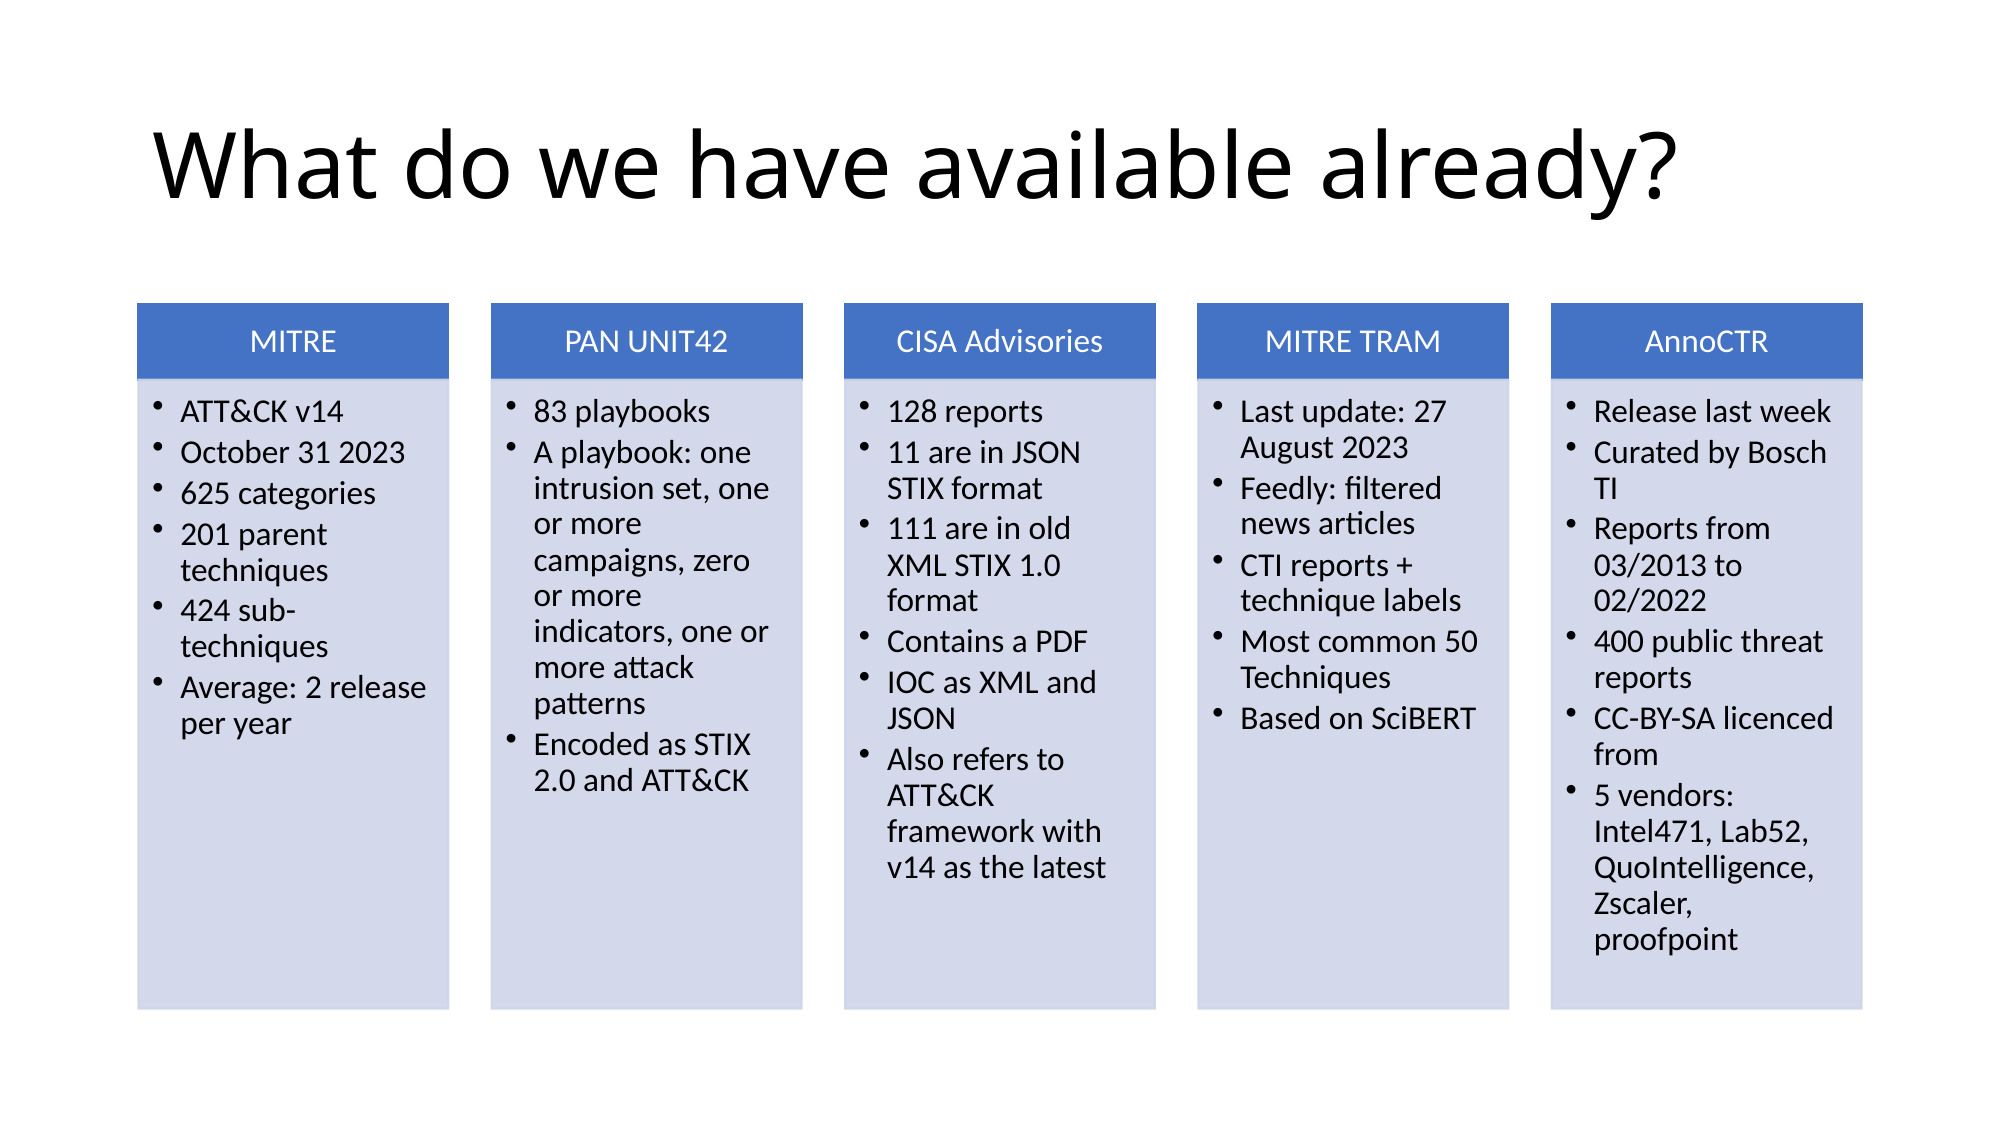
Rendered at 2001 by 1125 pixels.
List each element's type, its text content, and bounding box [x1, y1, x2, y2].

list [137, 299, 1863, 1014]
title What do we have available already? [137, 59, 1863, 278]
